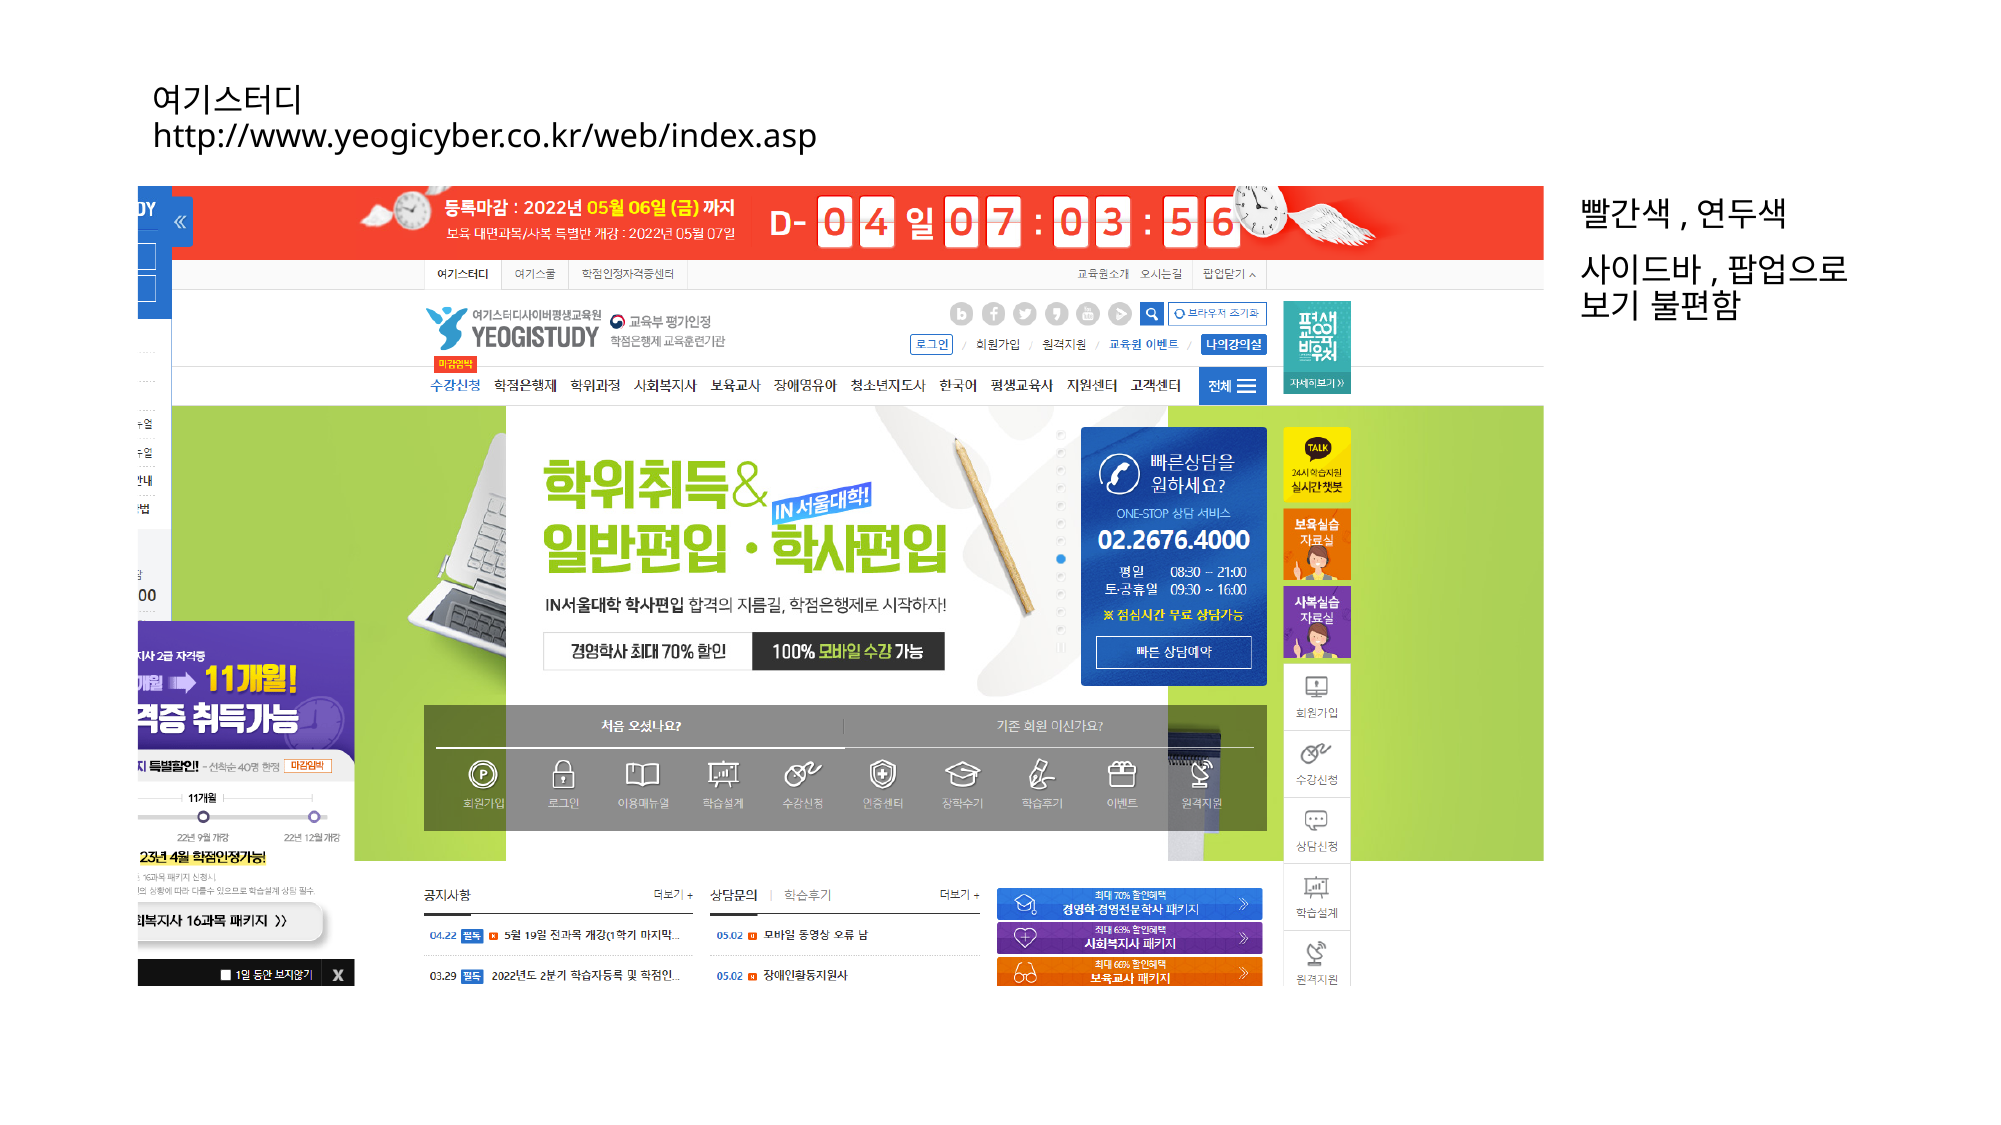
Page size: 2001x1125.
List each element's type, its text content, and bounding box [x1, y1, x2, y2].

picture [137, 186, 1544, 986]
list 빨간색,연두색 사이드바,팝업으로 보기 불편함 [1565, 189, 1899, 986]
title 여기스터디 http://www.yeogicyber.co.kr/web/index.asp [137, 75, 1899, 162]
